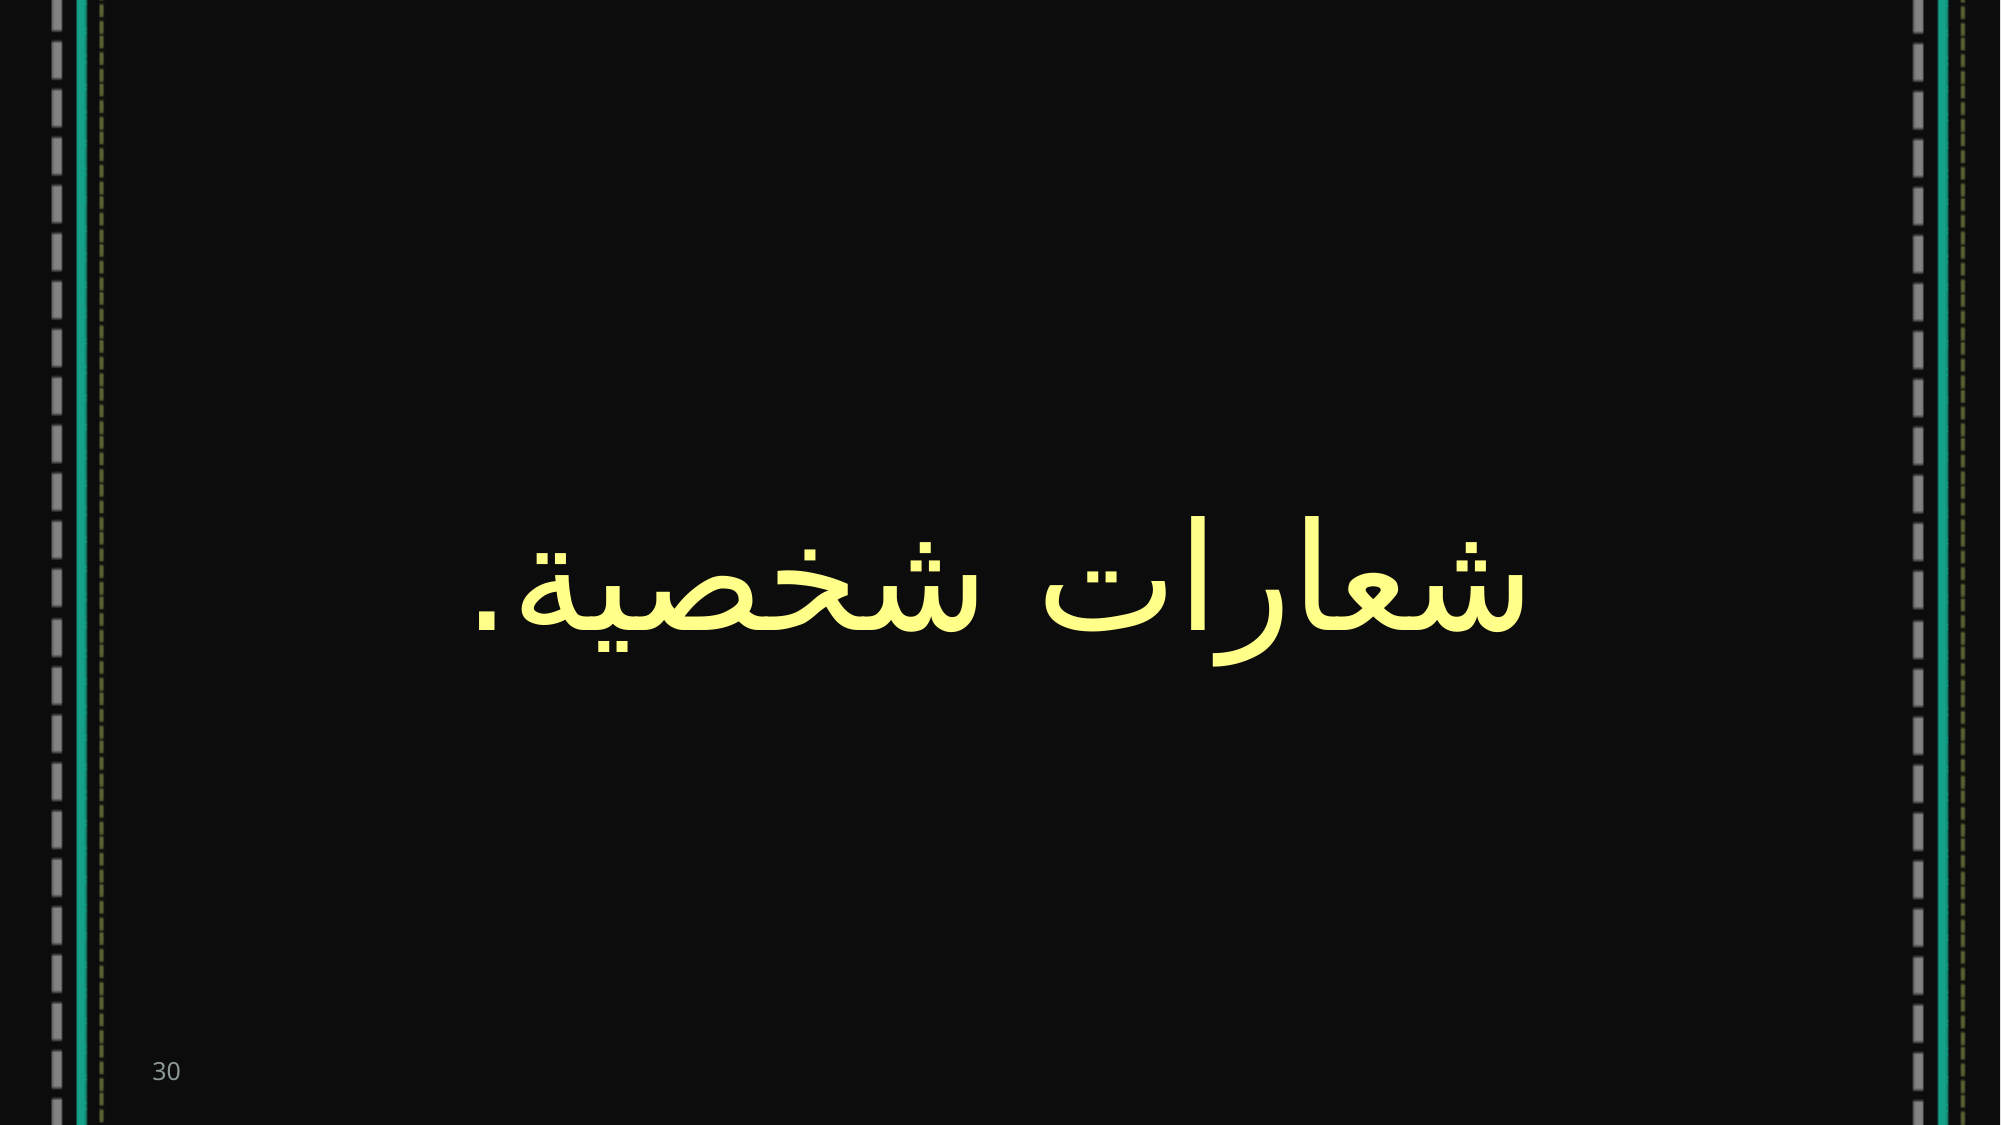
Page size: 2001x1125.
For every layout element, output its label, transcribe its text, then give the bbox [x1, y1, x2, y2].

slide_number 30 [137, 1042, 588, 1103]
title شعارات شخصية. [137, 200, 1863, 668]
picture [0, 0, 2001, 1125]
